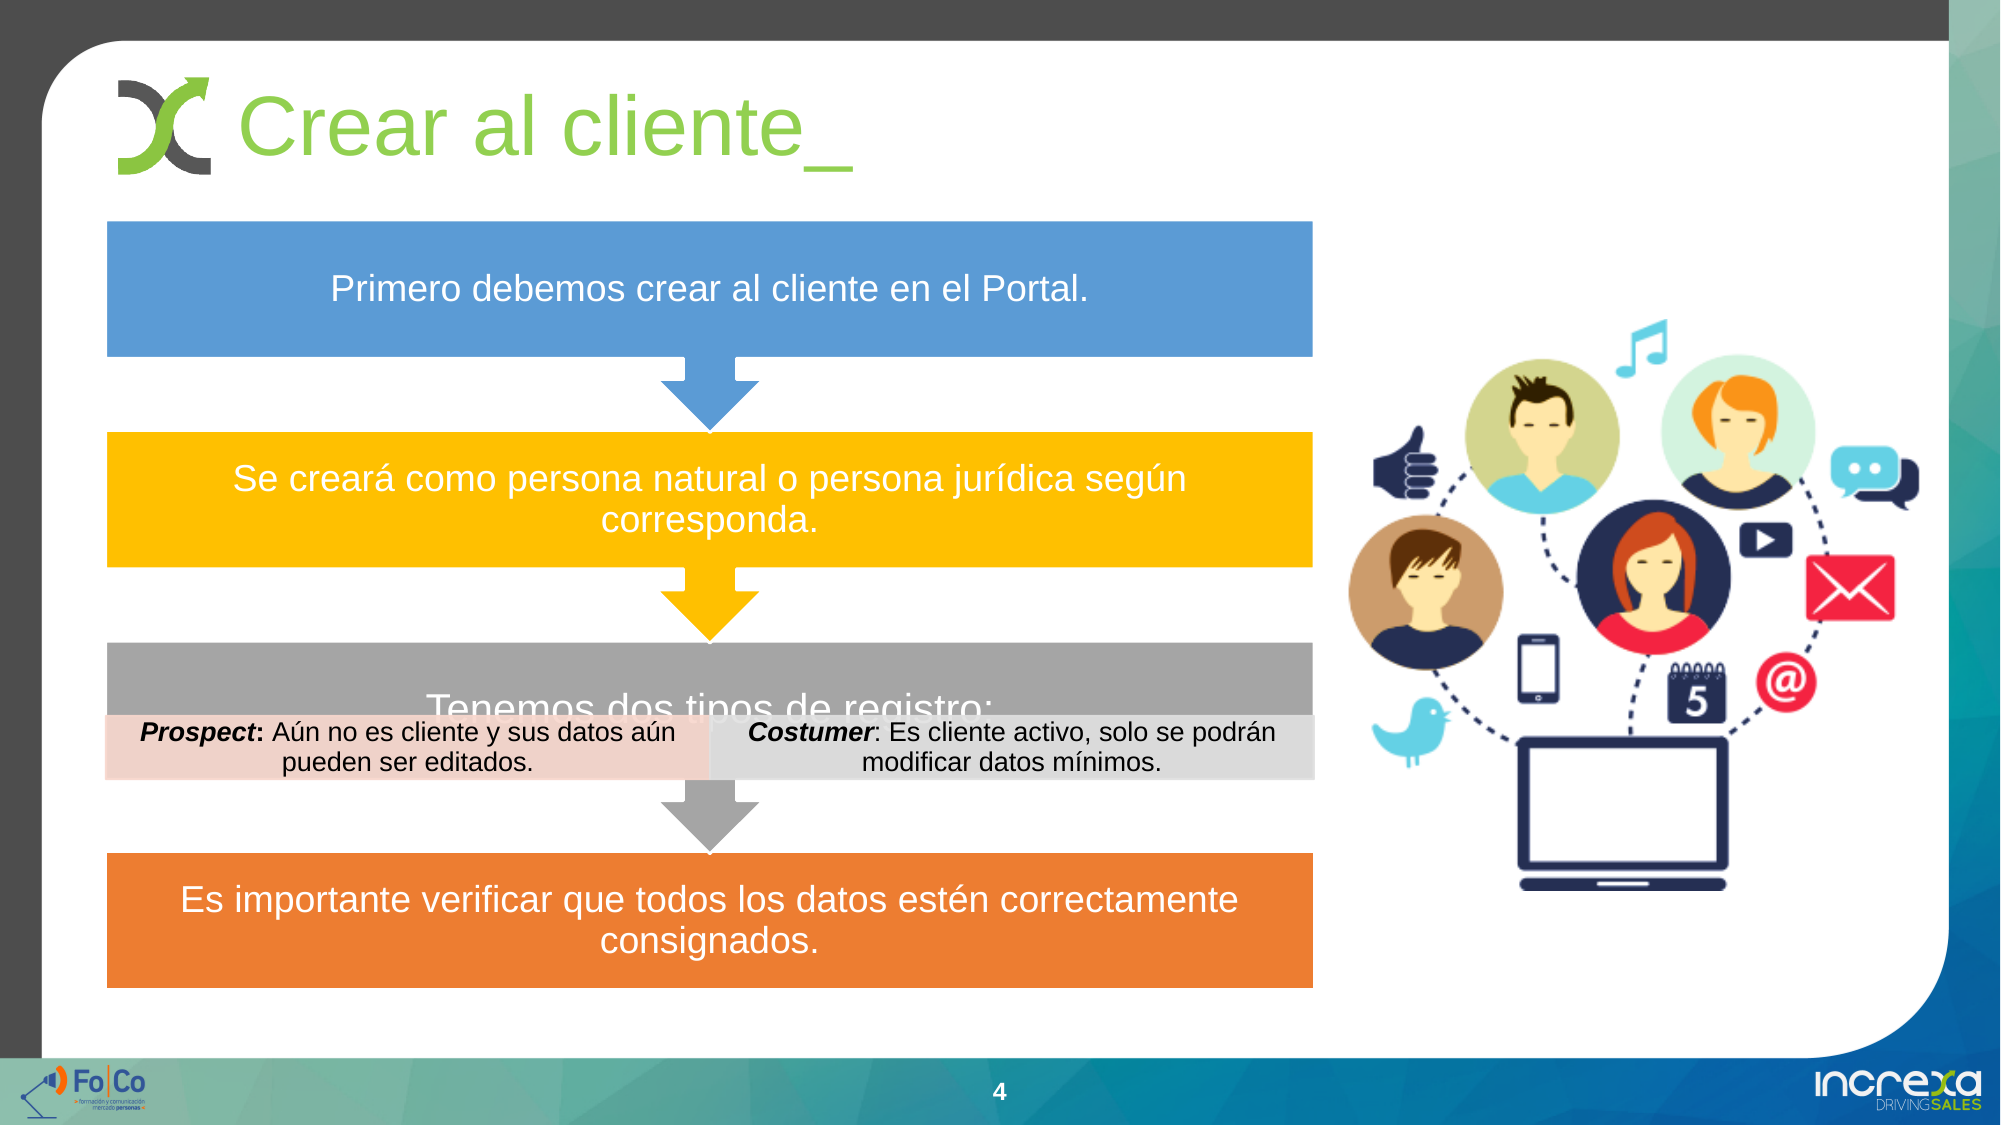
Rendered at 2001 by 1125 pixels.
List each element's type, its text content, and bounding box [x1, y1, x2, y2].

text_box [105, 219, 1315, 991]
slide_number 4 [774, 1060, 1225, 1121]
picture [0, 0, 2001, 1125]
title Crear al cliente_ [222, 74, 1778, 182]
